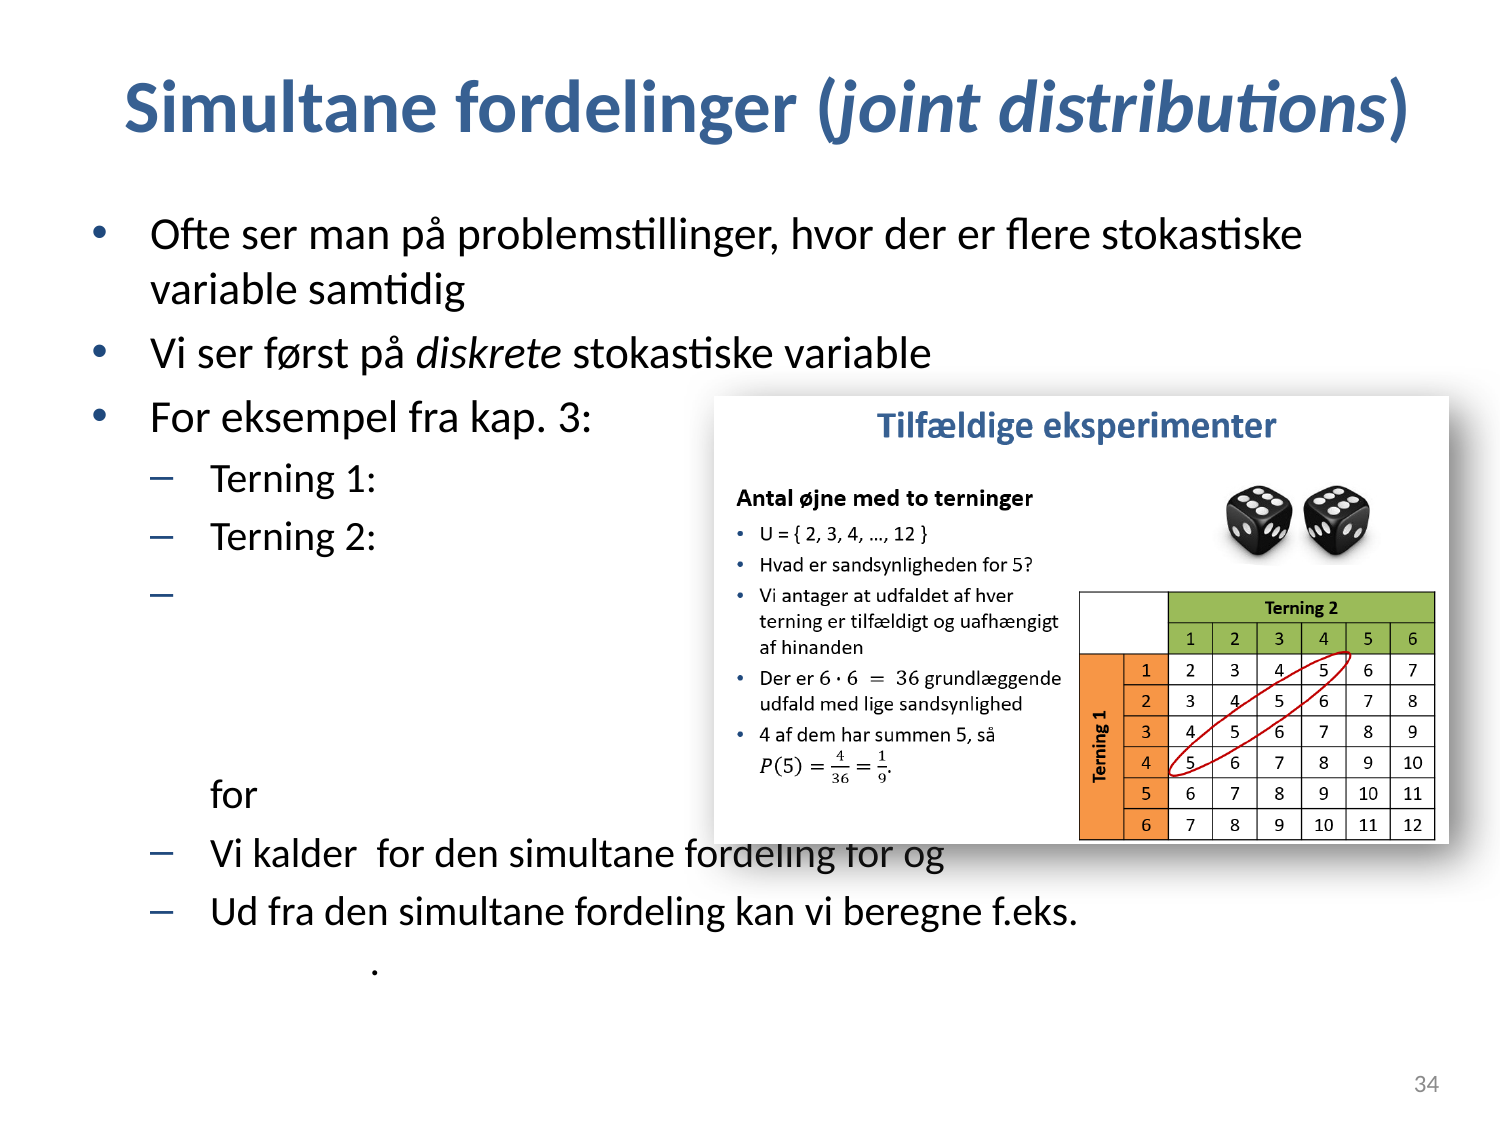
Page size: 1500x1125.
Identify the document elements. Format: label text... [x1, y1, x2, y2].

title Simultane fordelinger (joint distributions) [76, 45, 1459, 161]
slide_number 34 [1104, 1058, 1455, 1107]
picture [714, 395, 1449, 844]
